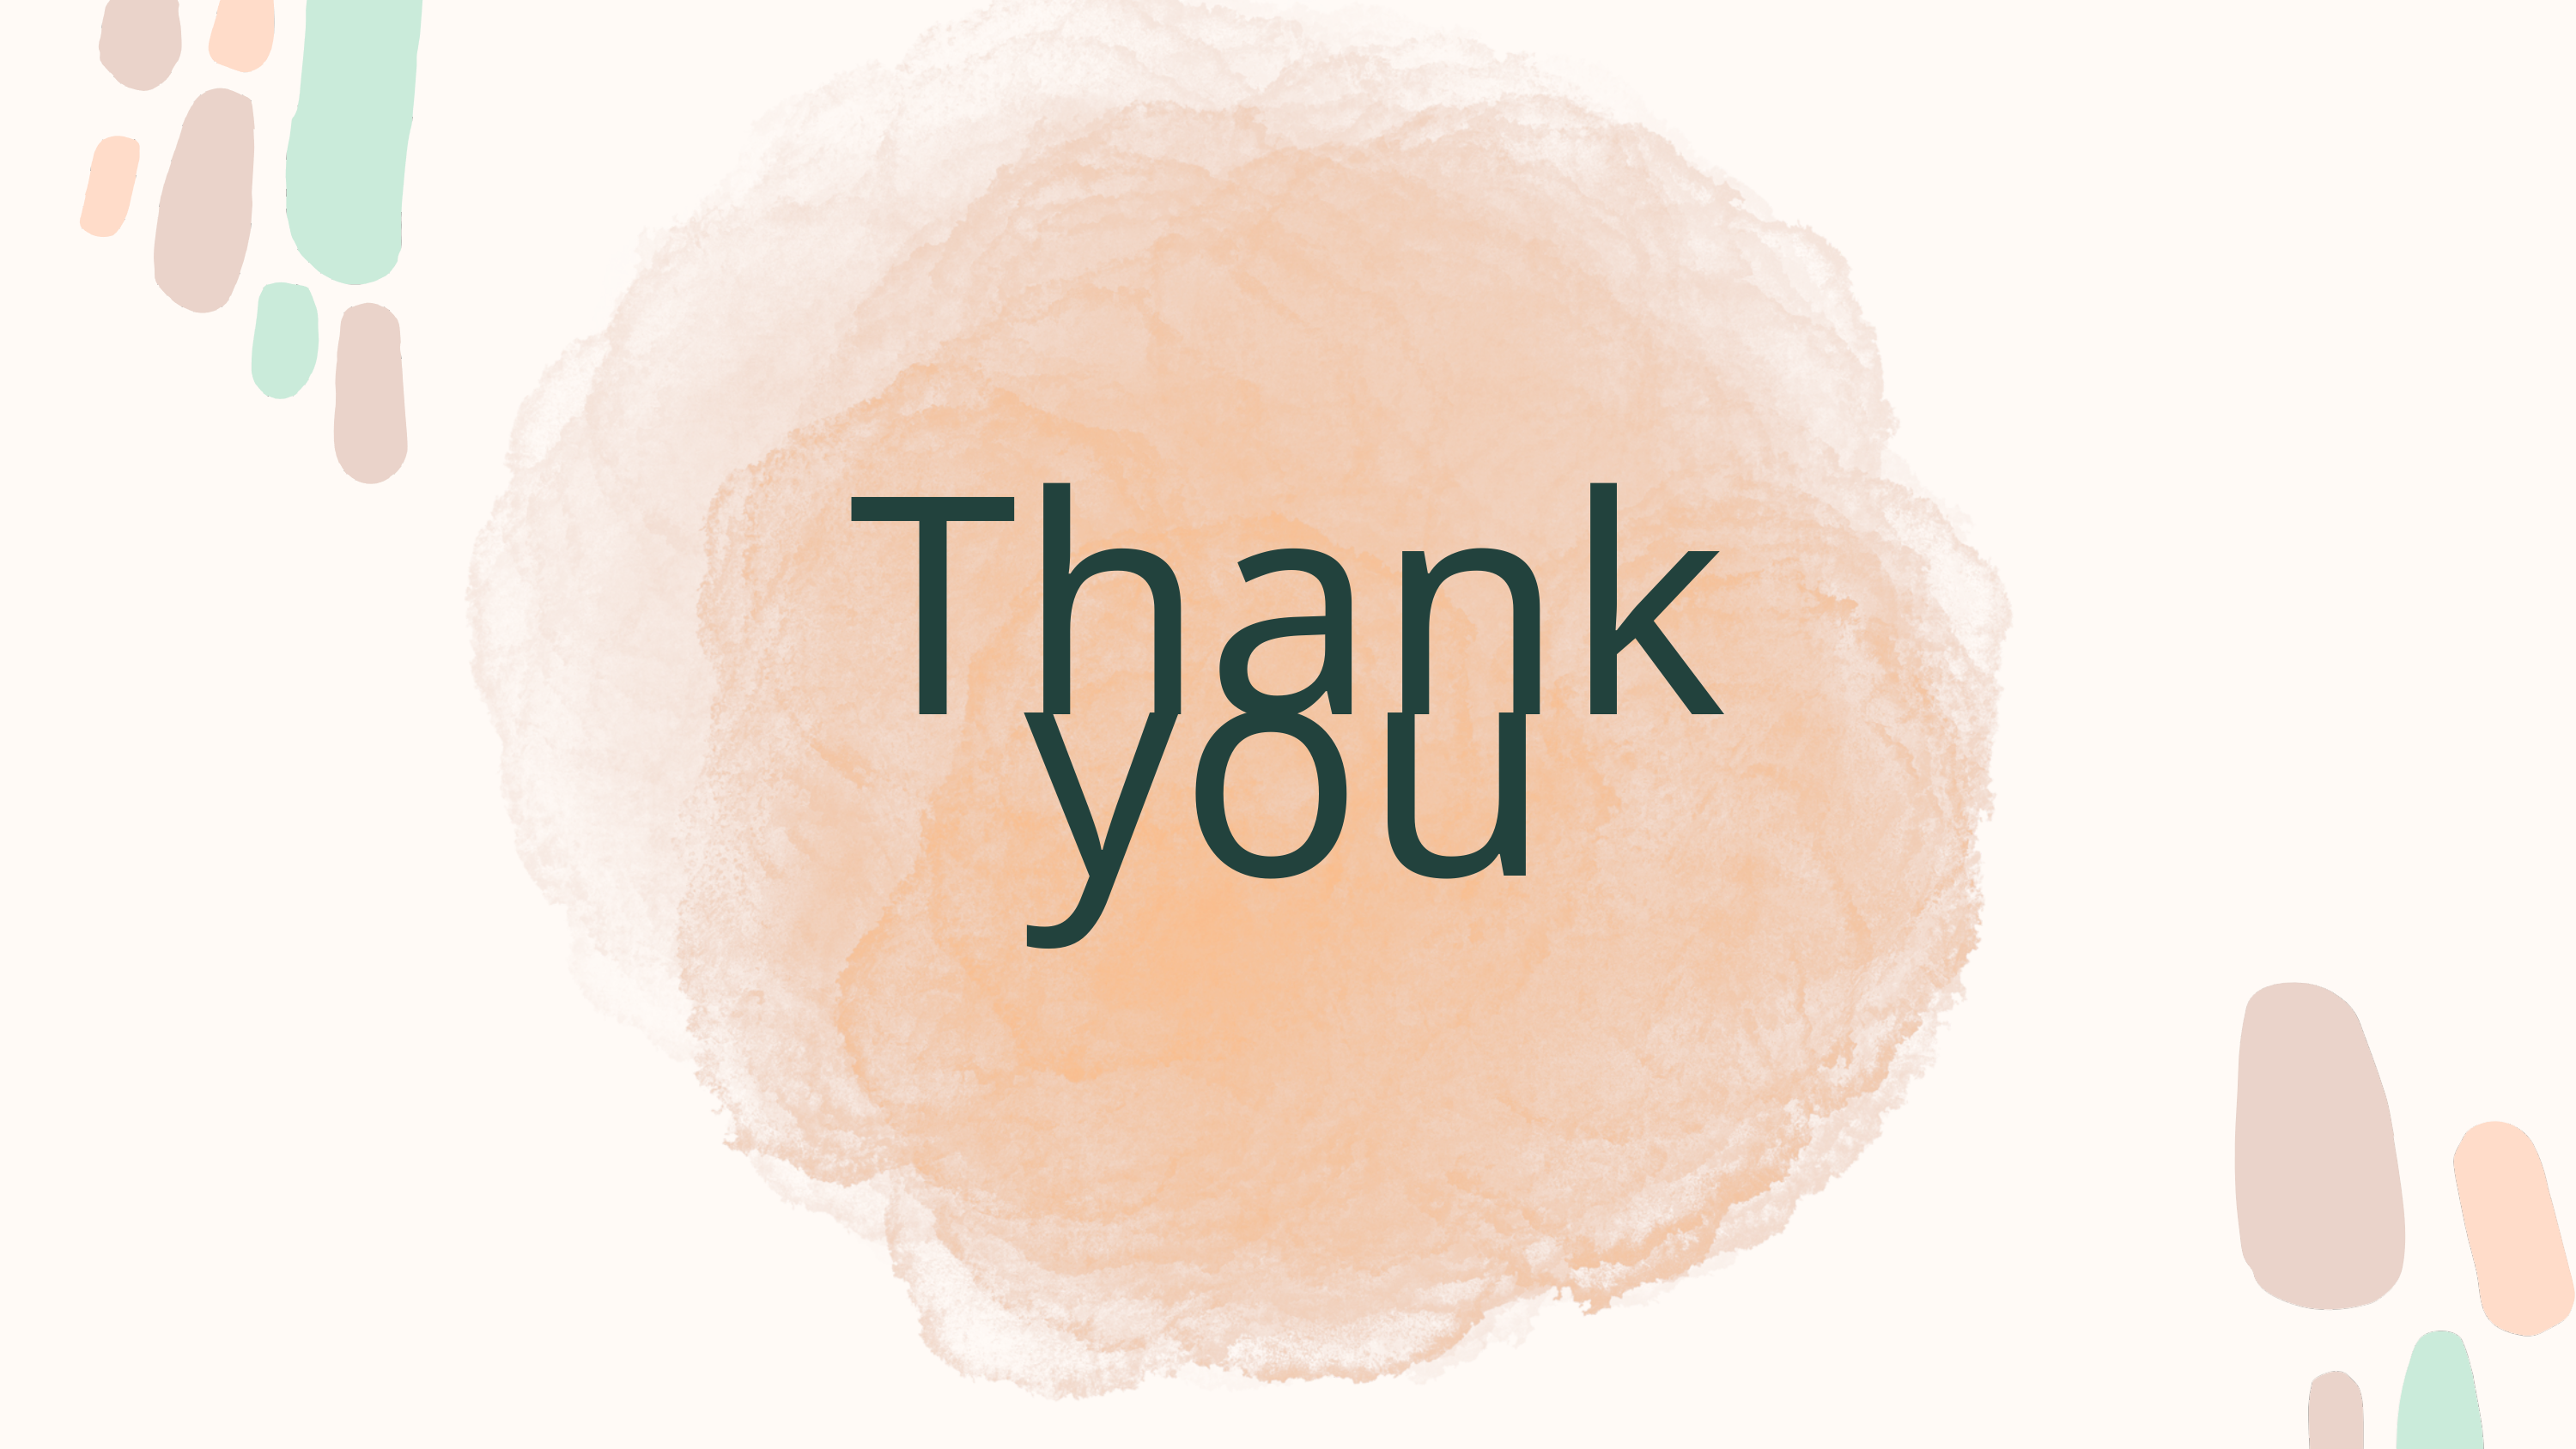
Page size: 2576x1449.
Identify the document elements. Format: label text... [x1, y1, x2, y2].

text_box Thank you [561, 614, 2015, 937]
text_box [464, 0, 2015, 1403]
text_box [79, 0, 424, 486]
text_box [2234, 979, 2576, 1449]
